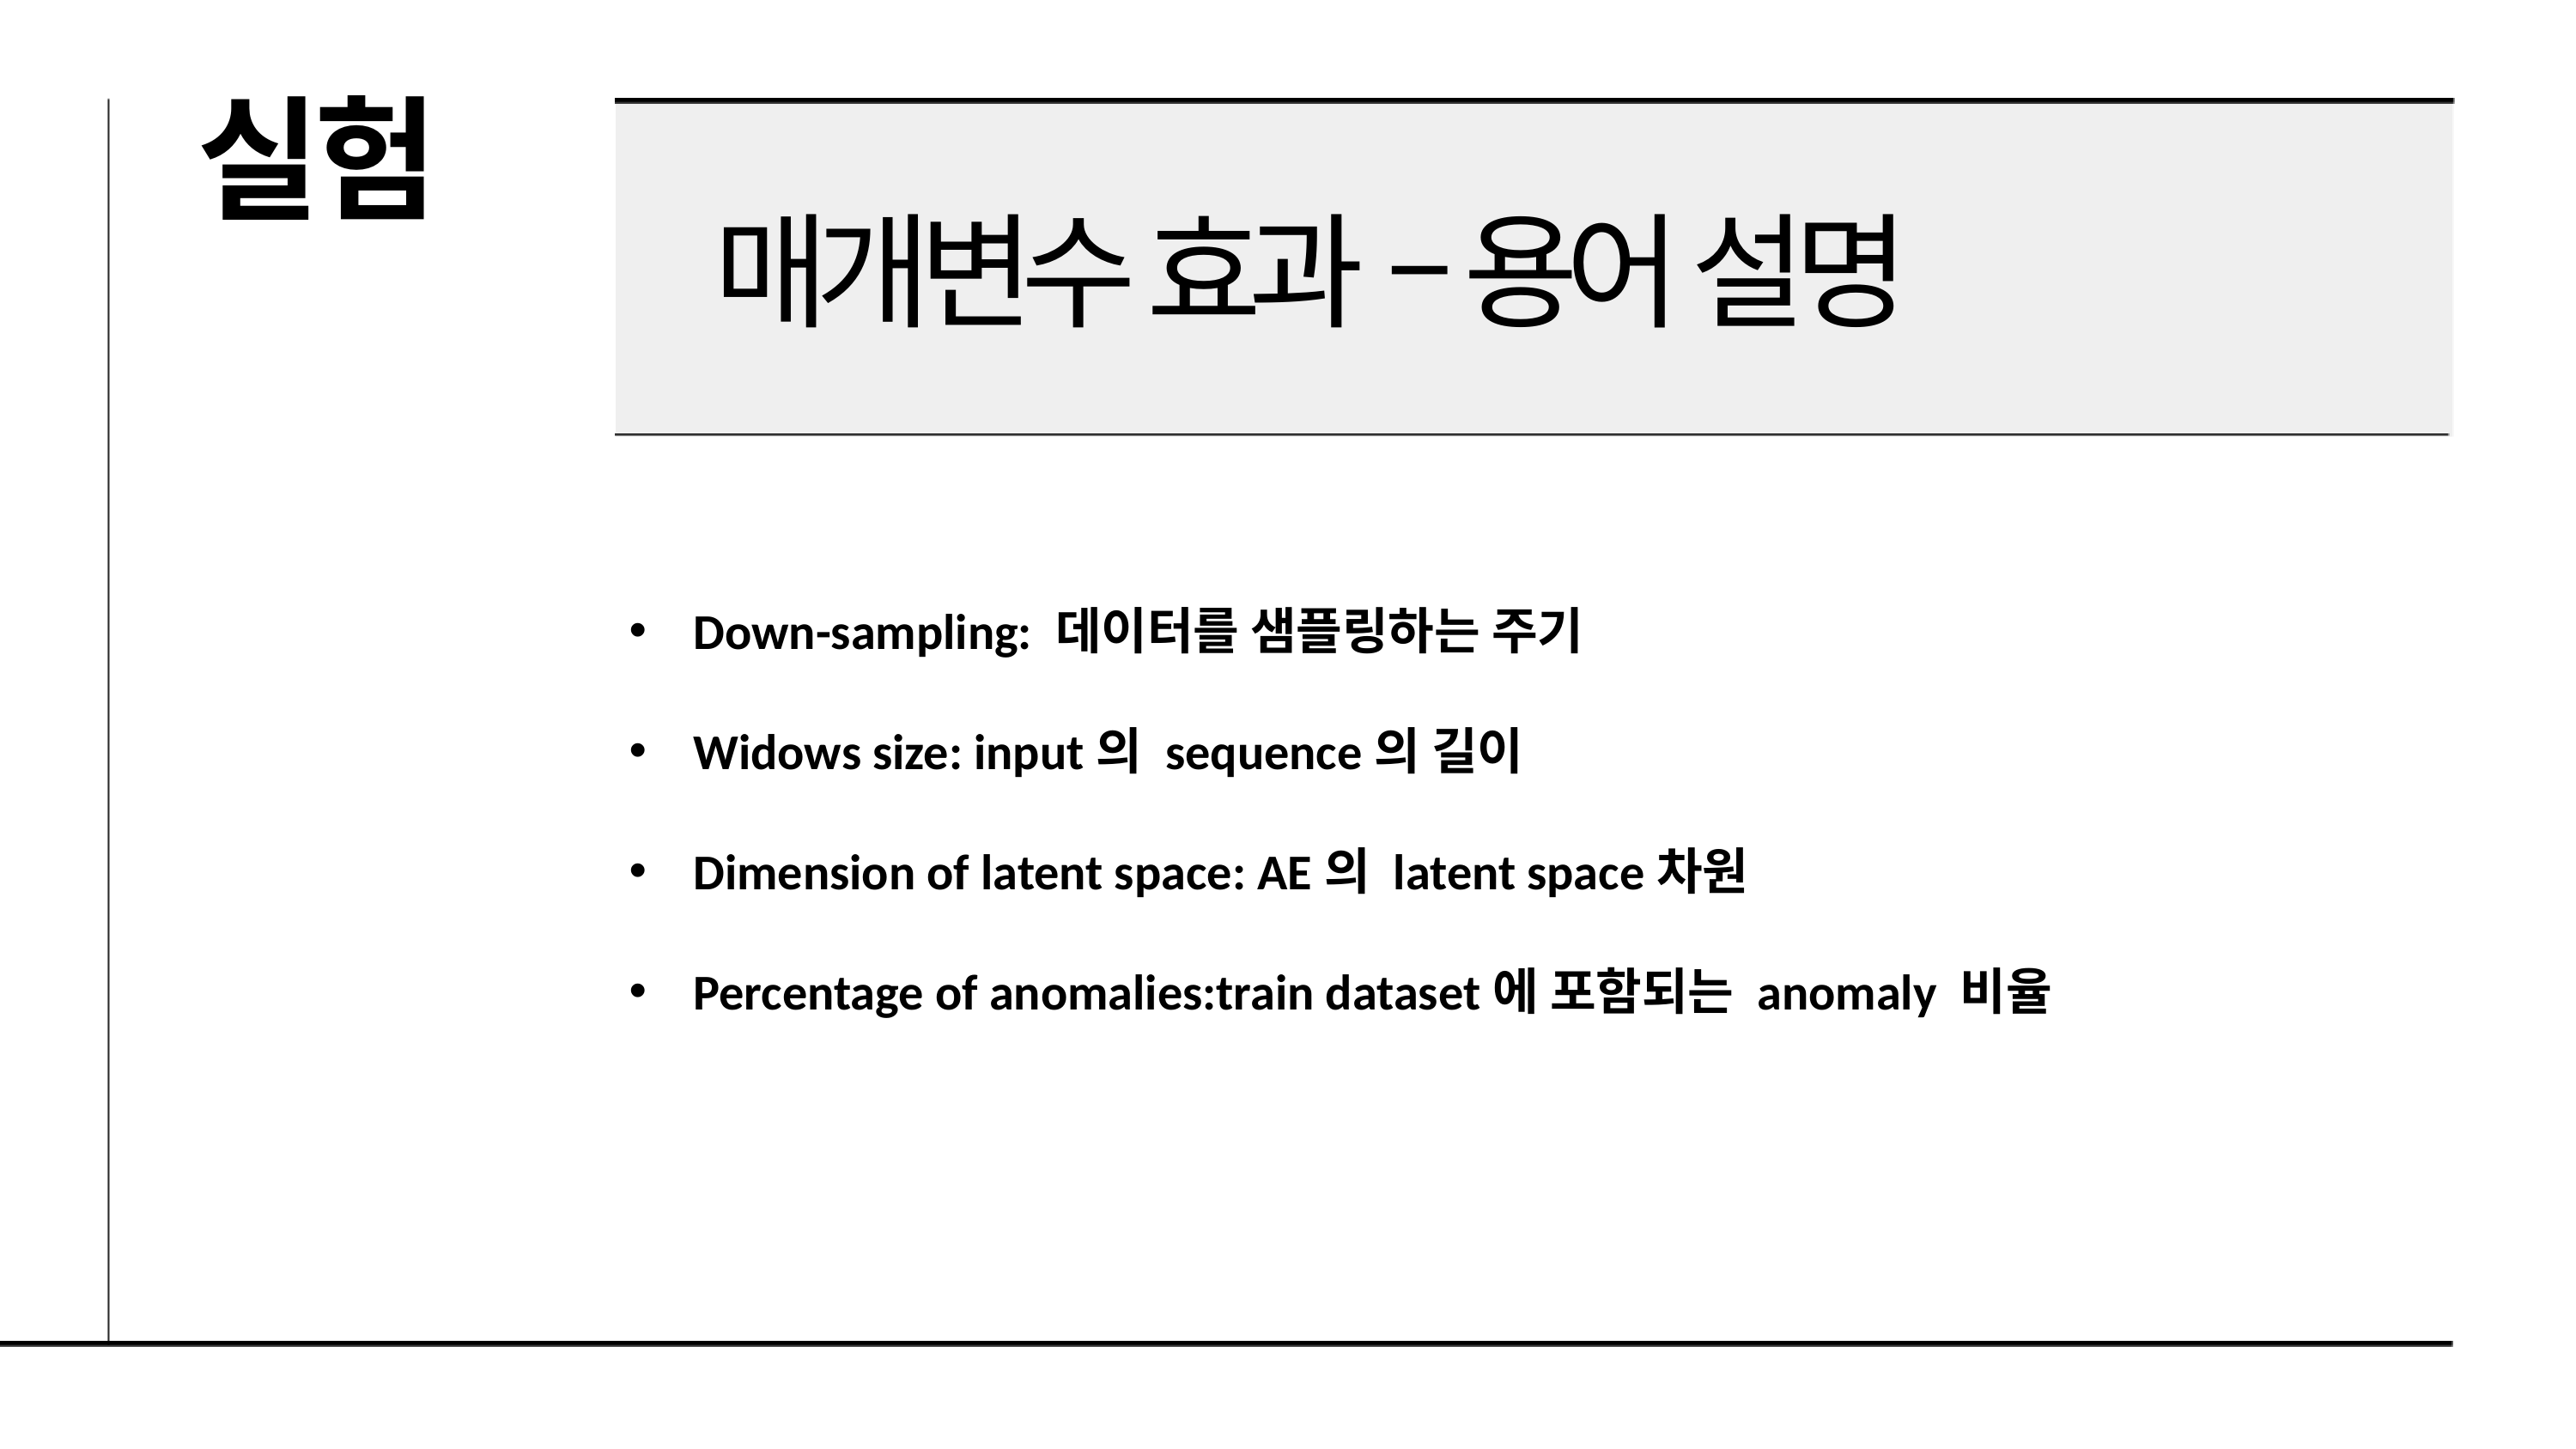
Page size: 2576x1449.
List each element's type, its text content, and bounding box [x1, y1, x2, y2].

text_box Down-sampling: 데이터를 샘플링하는 주기 Widows size: input의 sequence의 길이 Dimension of latent space: AE의 latent space차원 Percentage of anomalies:train dataset에 포함되는 anomaly 비율 [616, 592, 2069, 1027]
text_box 실험 [197, 73, 604, 249]
text_box [615, 783, 1099, 1058]
picture [615, 98, 2455, 438]
picture [0, 100, 2453, 1347]
